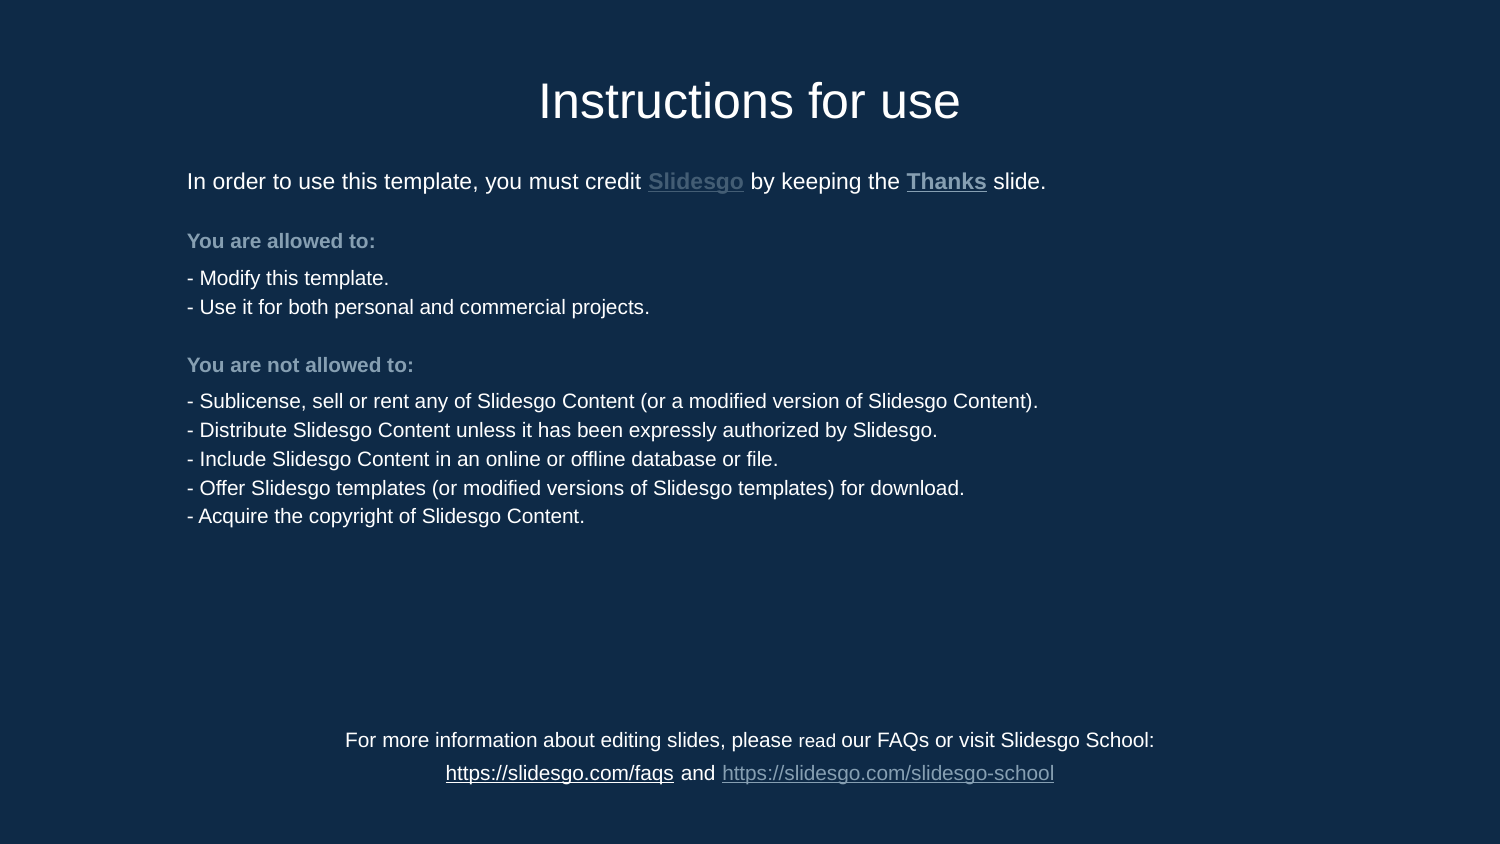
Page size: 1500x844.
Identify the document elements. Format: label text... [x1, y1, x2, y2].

text_box In order to use this template, you must credit Slidesgo by keeping the Thanks slide. You are allowed to: - Modify this template. - Use it for both personal and commercial projects. You are not allowed to: - Sublicense, sell or rent any of Slidesgo Content (or a modified version of Slidesgo Content). - Distribute Slidesgo Content unless it has been expressly authorized by Slidesgo. - Include Slidesgo Content in an online or offline database or file. - Offer Slidesgo templates (or modified versions of Slidesgo templates) for download. - Acquire the copyright of Slidesgo Content. [171, 148, 1328, 589]
title Instructions for use [171, 53, 1328, 133]
text_box For more information about editing slides, please read our FAQs or visit Slidesgo School: https://slidesgo.com/faqs and https://slidesgo.com/slidesgo-school [171, 707, 1328, 780]
